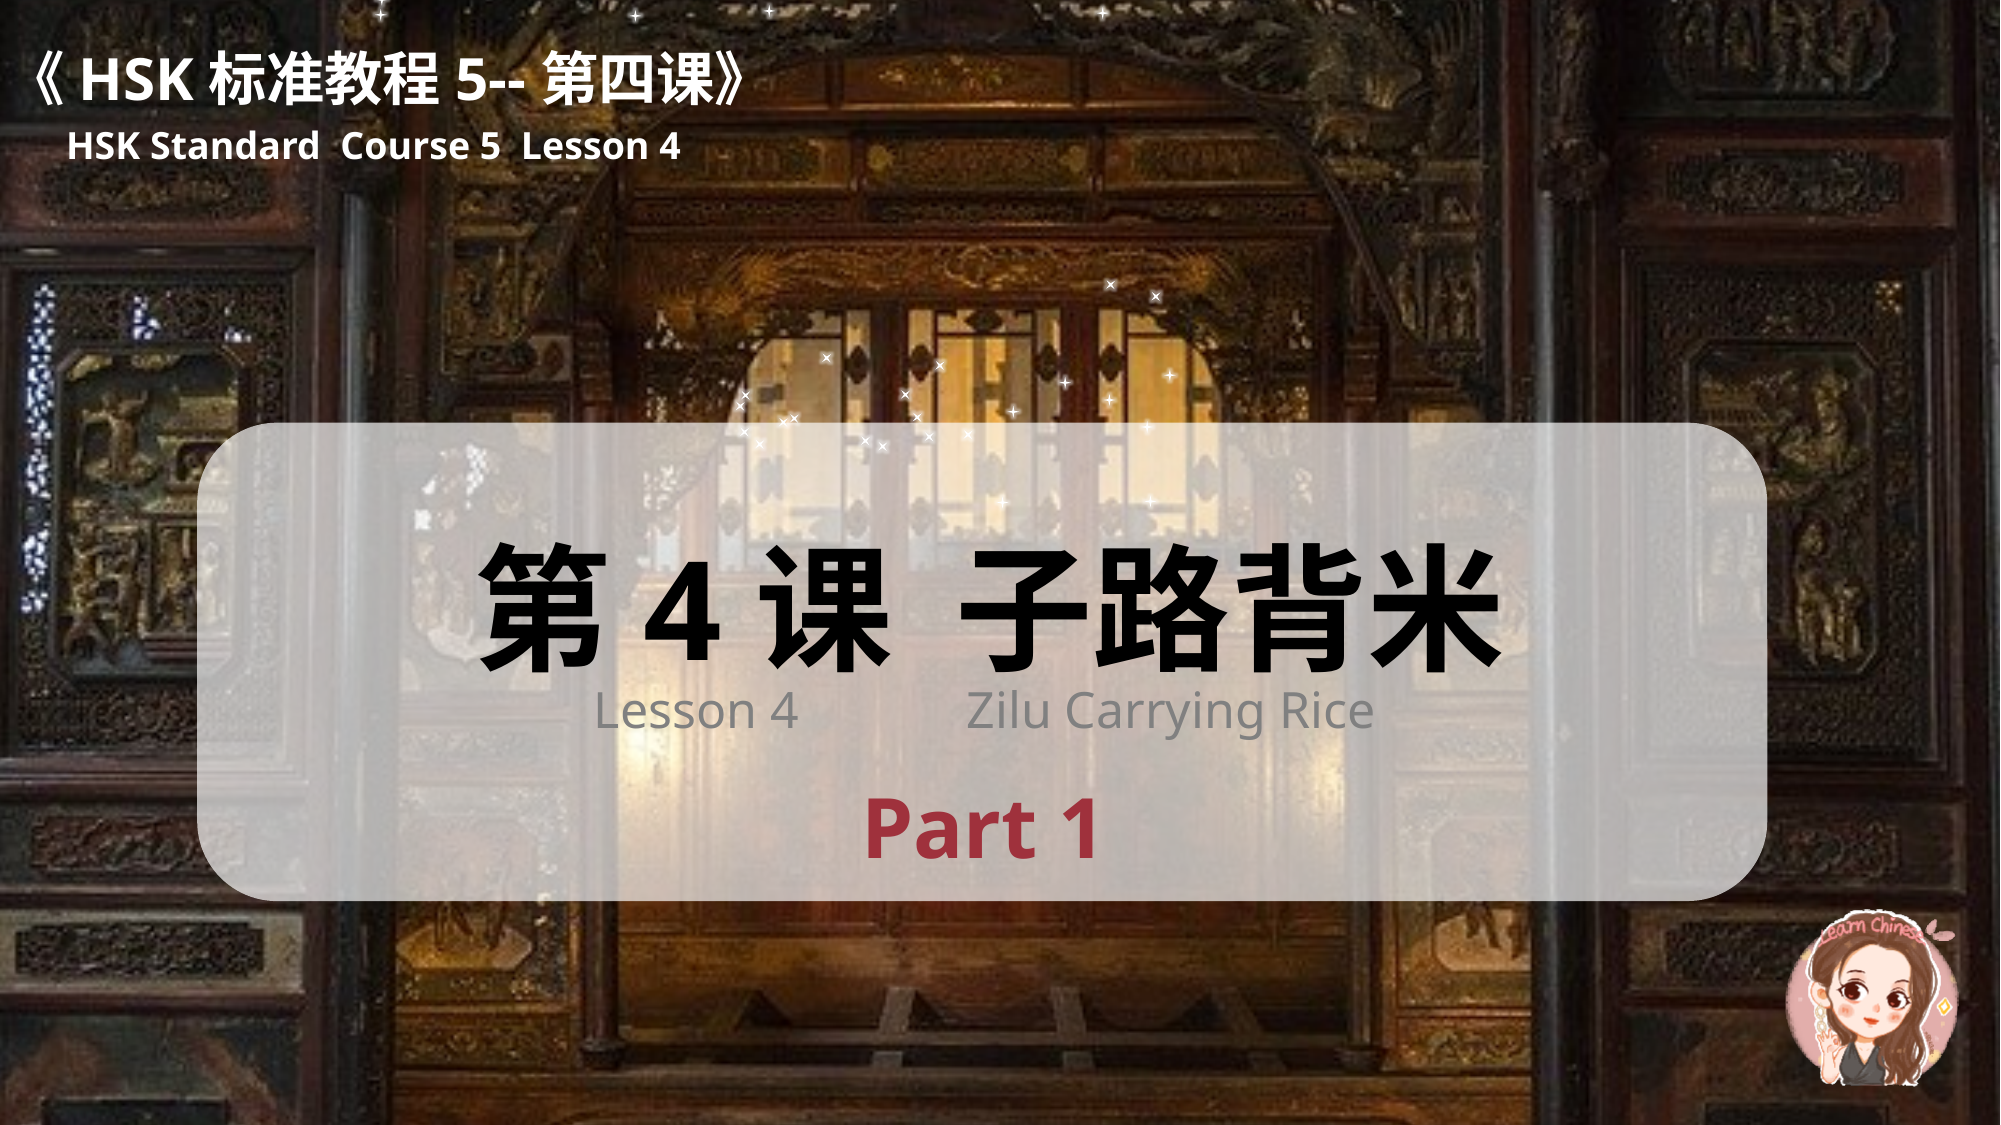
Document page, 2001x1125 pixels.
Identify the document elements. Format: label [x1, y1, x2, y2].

picture [0, 0, 2000, 1125]
text_box [197, 422, 1782, 902]
